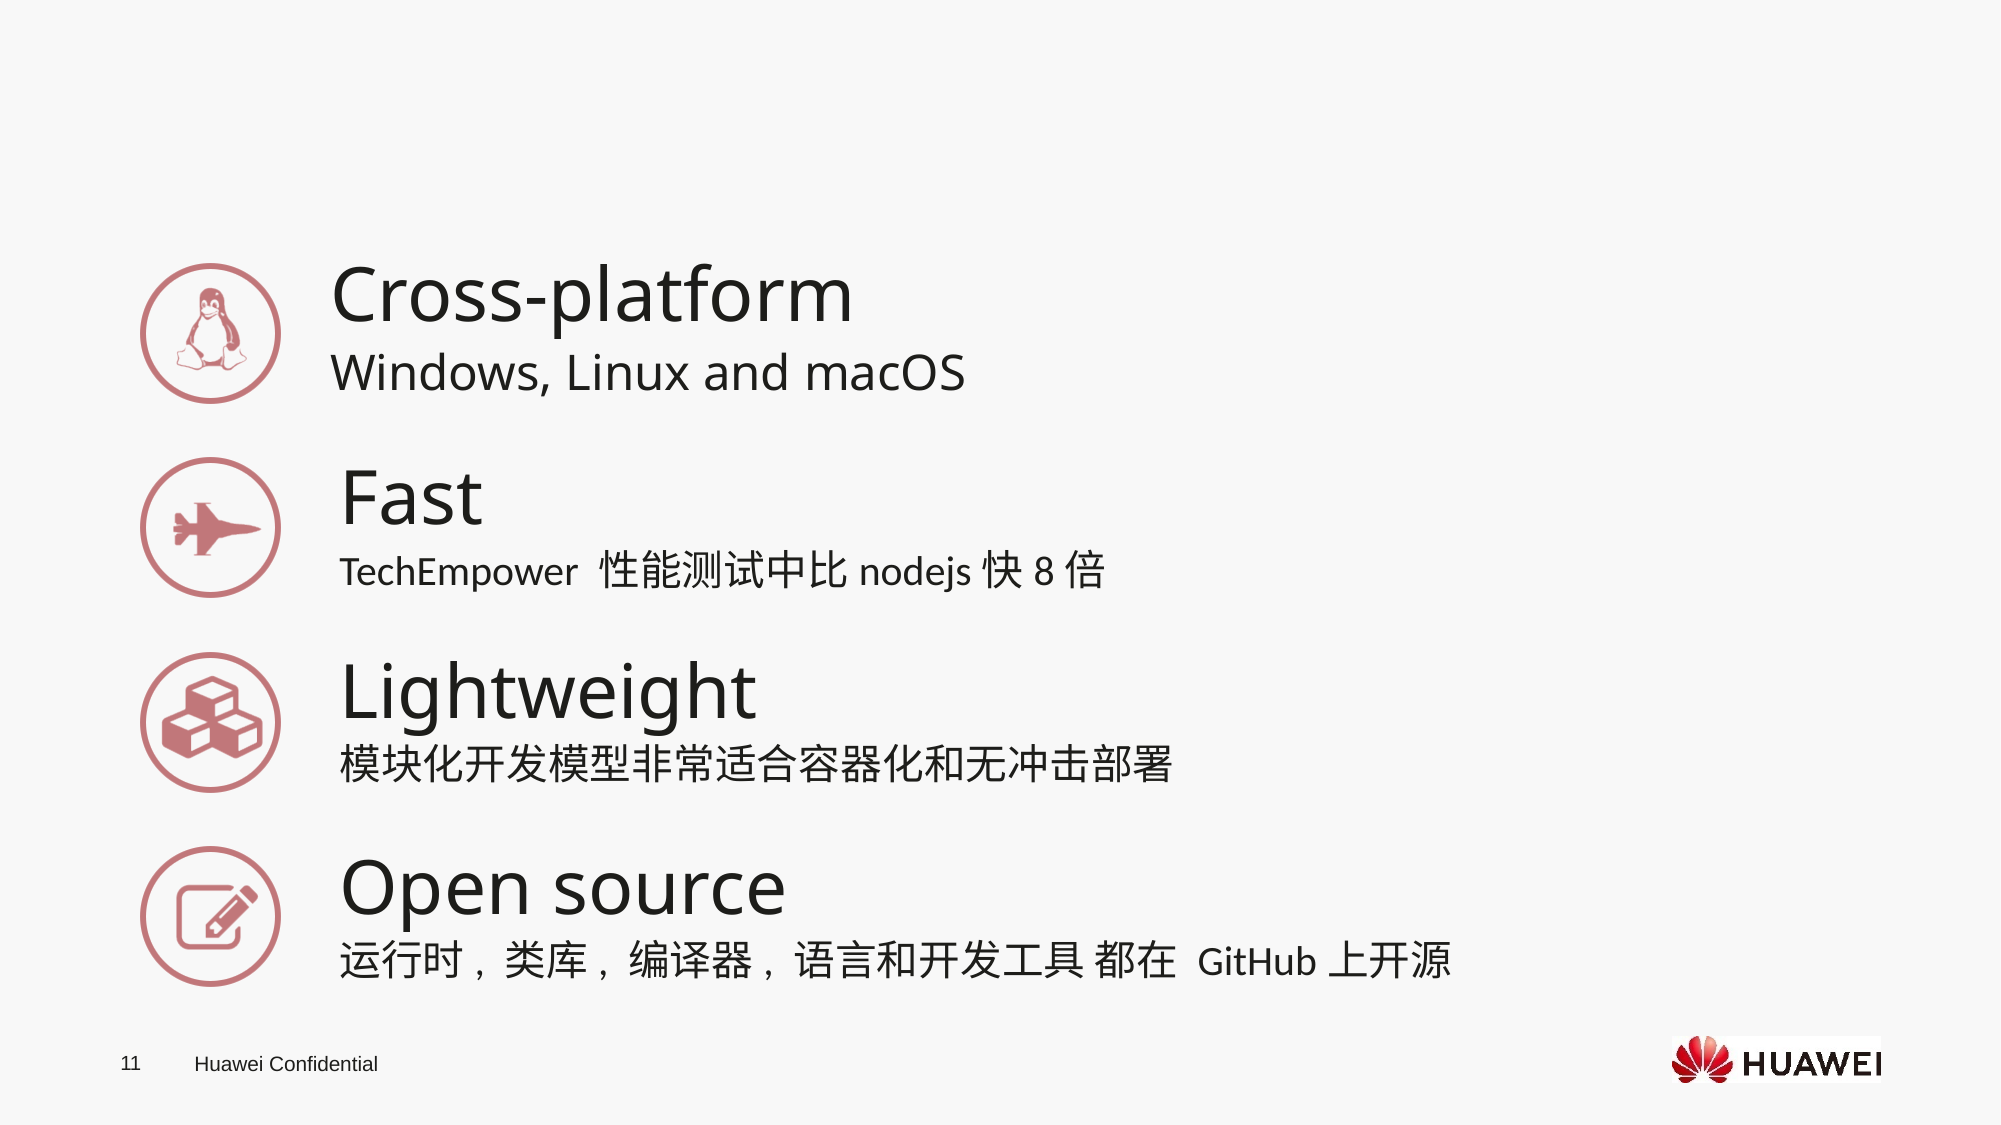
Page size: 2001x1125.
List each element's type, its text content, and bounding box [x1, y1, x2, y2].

text_box Cross-platform Windows, Linux and macOS [315, 249, 1576, 418]
picture [135, 258, 286, 409]
picture [135, 648, 286, 799]
text_box Fast TechEmpower 性能测试中比nodejs快8倍 [315, 444, 1576, 610]
text_box Lightweight 模块化开发模型非常适合容器化和无冲击部署 [315, 639, 1936, 804]
picture [1672, 1036, 1881, 1083]
picture [135, 843, 286, 994]
picture [135, 453, 286, 604]
text_box Open source 运行时, 类库, 编译器, 语言和开发工具 都在 GitHub上开源 [315, 834, 1936, 1000]
